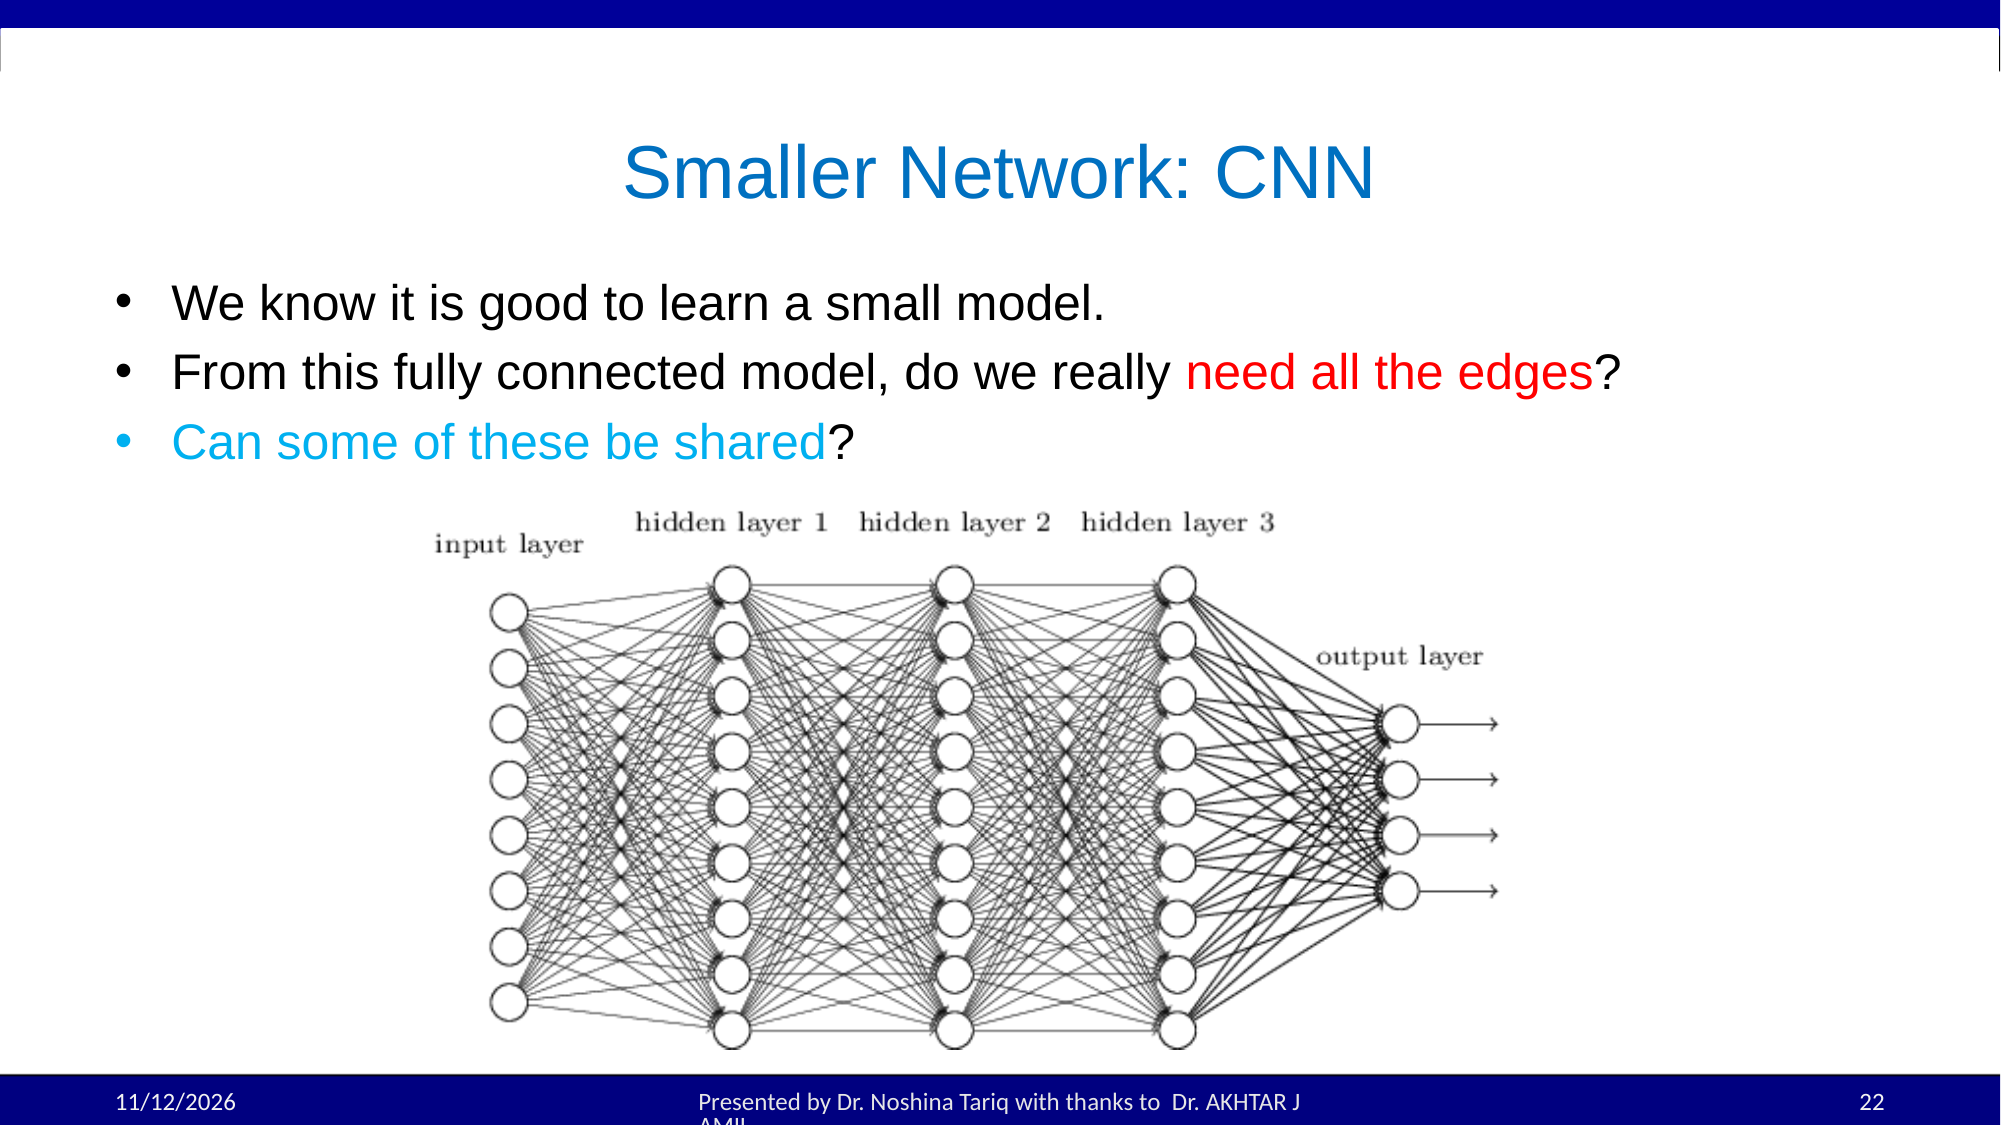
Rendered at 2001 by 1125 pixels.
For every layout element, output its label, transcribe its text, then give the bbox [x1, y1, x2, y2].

slide_number 09-Oct-25 [99, 1062, 567, 1125]
title Smaller Network: CNN [99, 99, 1900, 238]
picture [0, 0, 2001, 1125]
footer Presented by Dr. Noshina Tariq with thanks to Dr. AKHTAR JAMIL [683, 1062, 1317, 1125]
list We know it is good to learn a small model. From this fully connected model, do we really need all the edges? Can some of these be shared? [99, 262, 1900, 1005]
slide_number 22 [1433, 1062, 1900, 1125]
